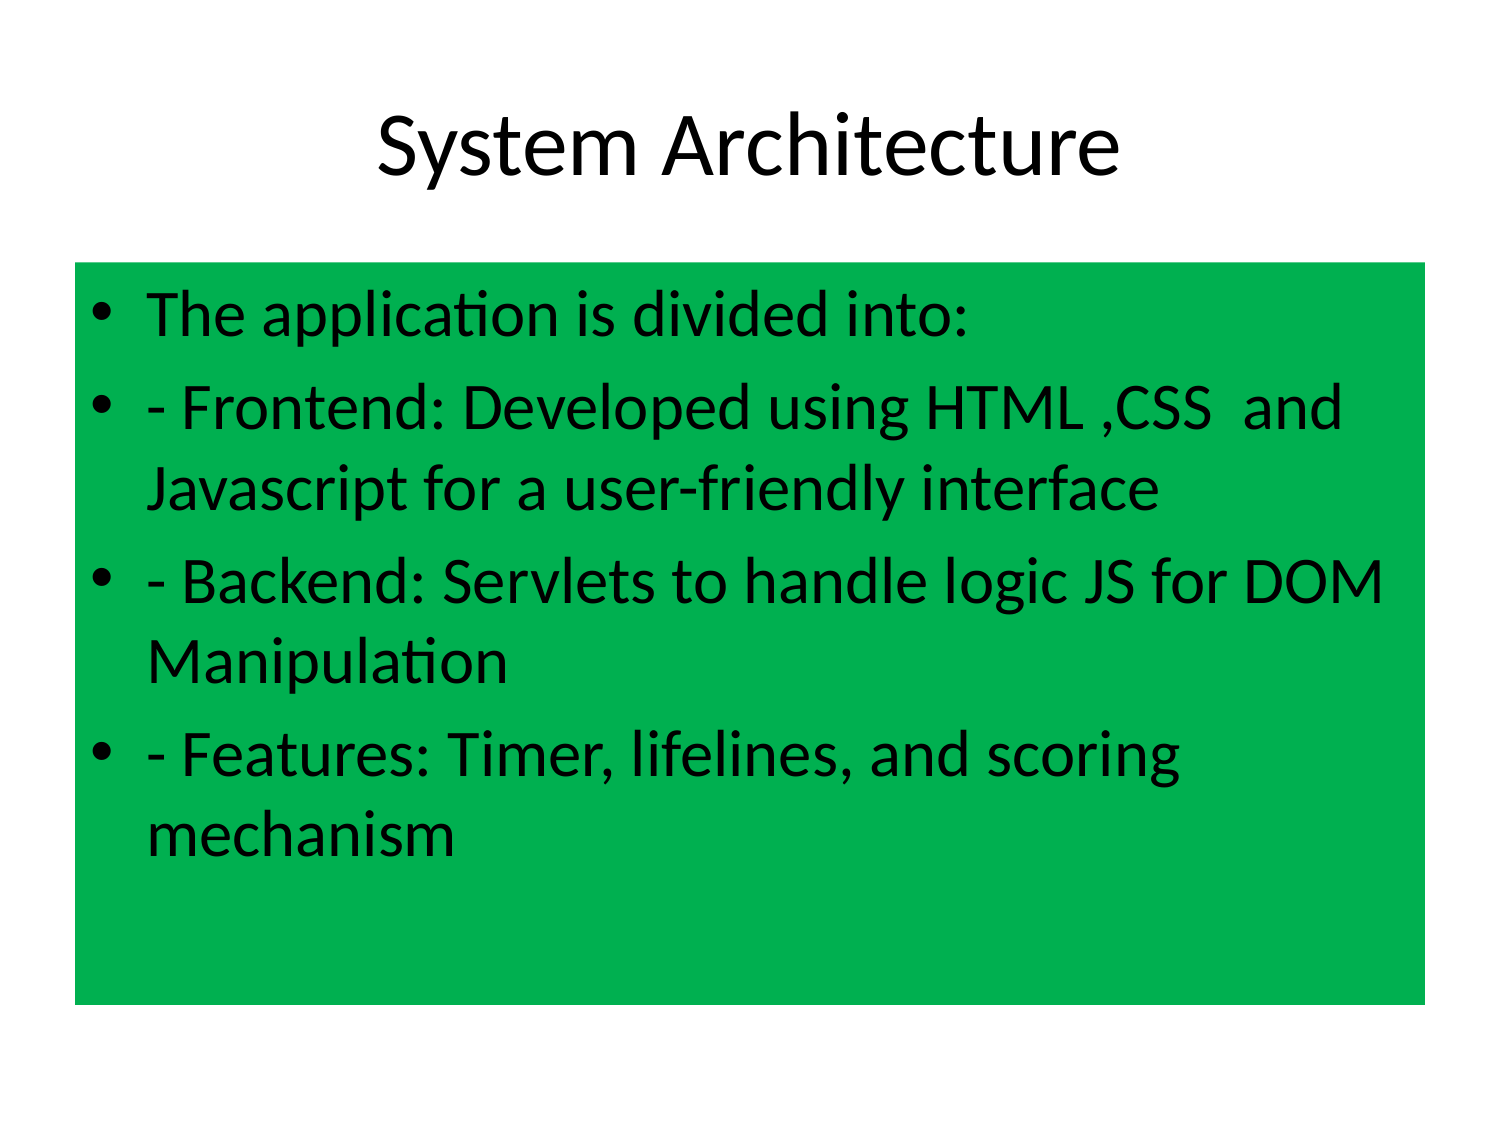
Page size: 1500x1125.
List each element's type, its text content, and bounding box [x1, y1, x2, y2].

title System Architecture [75, 45, 1425, 233]
list The application is divided into: - Frontend: Developed using HTML ,CSS and Javascript for a user-friendly interface - Backend: Servlets to handle logic JS for DOM Manipulation - Features: Timer, lifelines, and scoring mechanism [75, 262, 1425, 1005]
